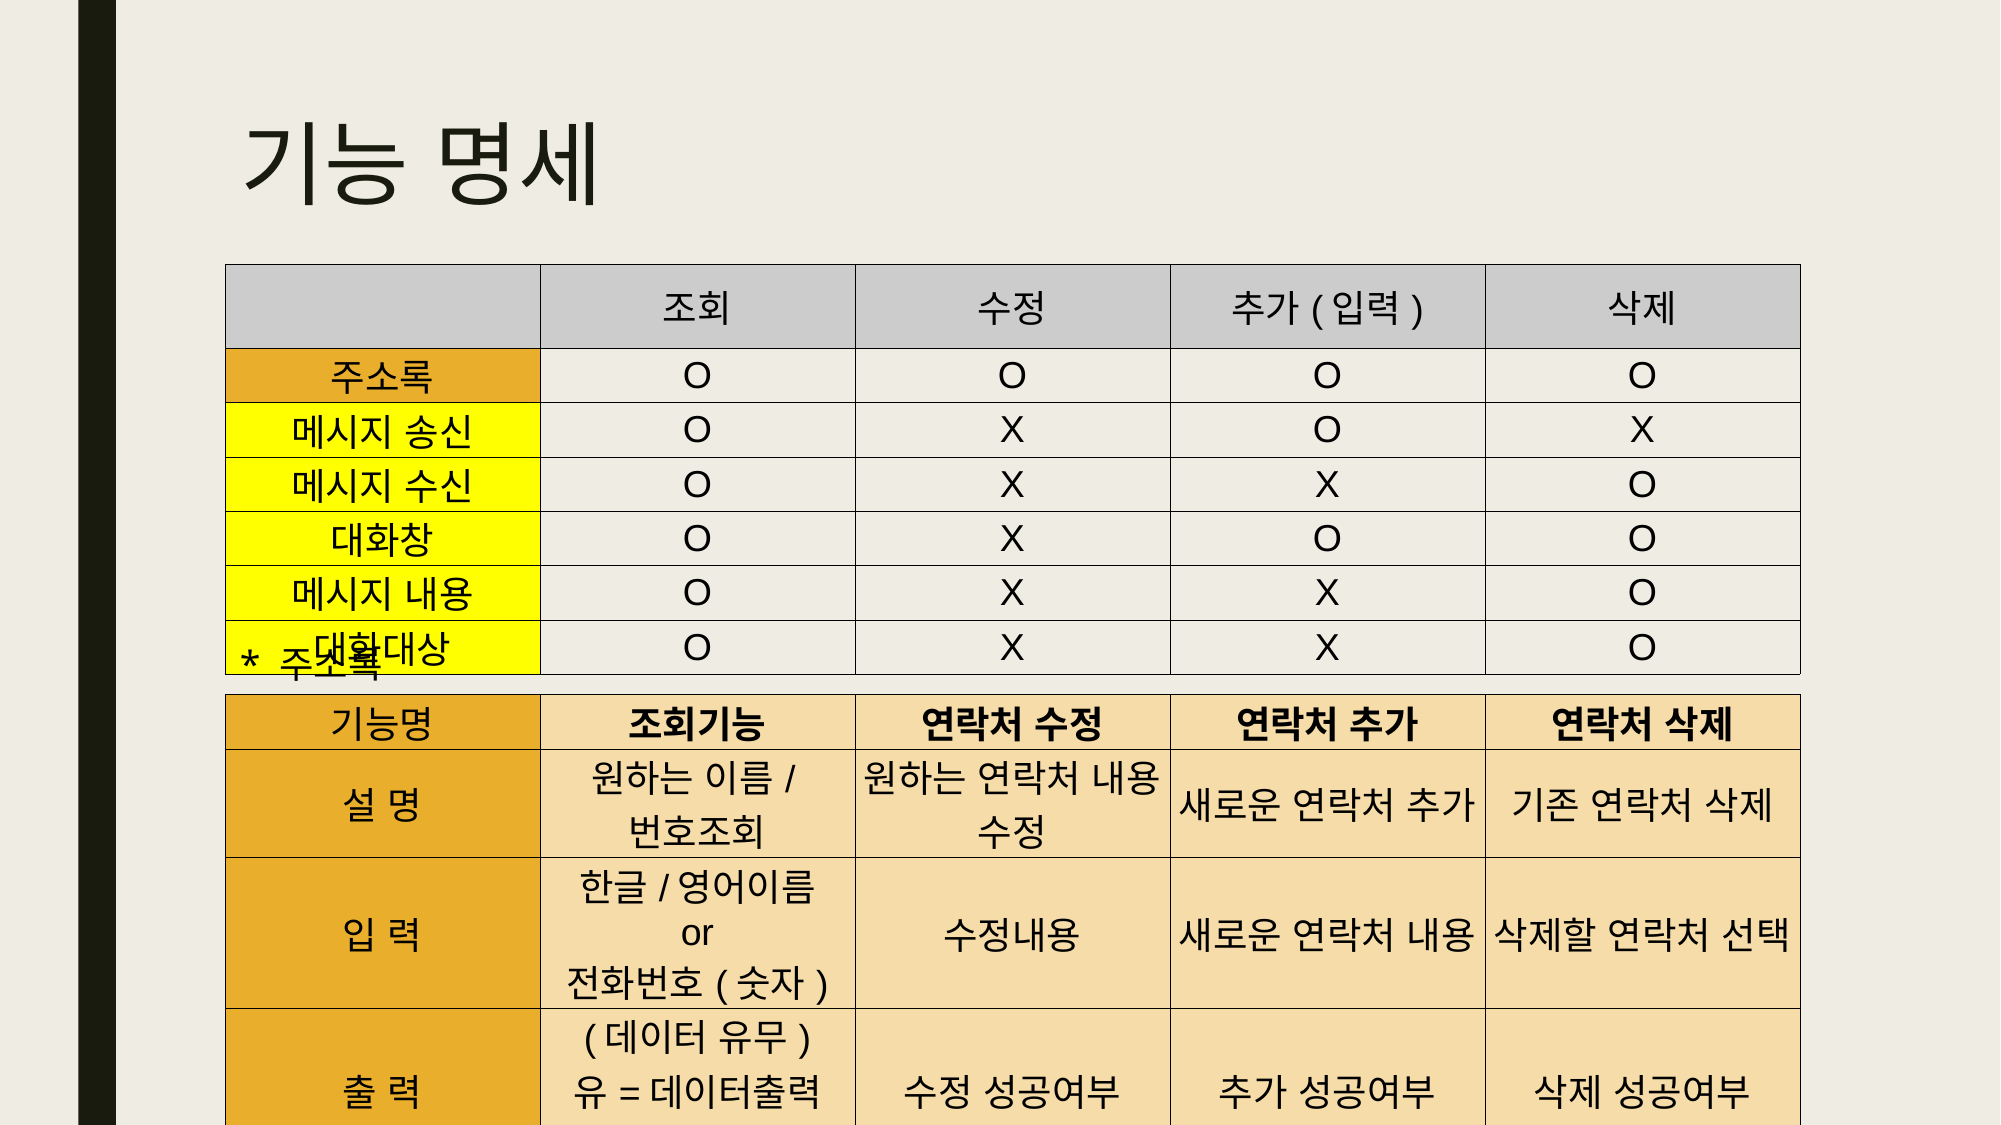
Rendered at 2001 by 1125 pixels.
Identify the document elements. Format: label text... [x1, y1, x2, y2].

table_cell O [1486, 349, 1800, 402]
table_cell X [856, 566, 1170, 620]
table_header 삭제 [1486, 265, 1800, 348]
table_cell X [1171, 621, 1485, 674]
table_header 조회 [541, 265, 855, 348]
table_cell O [541, 512, 855, 565]
table_cell O [541, 349, 855, 402]
table_cell O [541, 458, 855, 511]
table_cell 수정 성공여부 [856, 1009, 1170, 1125]
table_cell O [1171, 349, 1485, 402]
table_cell (데이터 유무) 유=데이터출력 무=알림창출력 [541, 1009, 855, 1125]
table_cell X [856, 621, 1170, 674]
table_cell 메시지 송신 [226, 403, 540, 457]
table_cell 메시지 수신 [226, 458, 540, 511]
table_cell 수정내용 [856, 858, 1170, 1008]
table_cell O [541, 566, 855, 620]
table_cell O [541, 621, 855, 674]
table_header 추가(입력) [1171, 265, 1485, 348]
table_cell X [856, 458, 1170, 511]
table_cell 원하는 연락처 내용 수정 [856, 750, 1170, 857]
table_cell X [856, 403, 1170, 457]
table_cell 새로운 연락처 내용 [1171, 858, 1485, 1008]
table_header 연락처 수정 [856, 695, 1170, 749]
table_cell O [1486, 512, 1800, 565]
table_cell 대화대상 [226, 621, 540, 633]
table_cell O [541, 403, 855, 457]
table_cell 한글/영어이름 or 전화번호(숫자) [541, 858, 855, 1008]
table_cell 삭제 성공여부 [1486, 1009, 1800, 1125]
table_cell 메시지 내용 [226, 566, 540, 620]
table_cell 입 력 [226, 858, 540, 1008]
table_cell 설 명 [226, 750, 540, 857]
text_box * 주소록 [225, 633, 567, 694]
table_cell O [1486, 458, 1800, 511]
table_cell X [1171, 458, 1485, 511]
title 기능 명세 [225, 112, 1800, 264]
table_cell 대화창 [226, 512, 540, 565]
table_cell O [1171, 512, 1485, 565]
table_cell 추가 성공여부 [1171, 1009, 1485, 1125]
table_header 연락처 추가 [1171, 695, 1485, 749]
table_cell X [856, 512, 1170, 565]
table_cell X [1486, 403, 1800, 457]
table_cell O [1486, 621, 1800, 674]
table_cell 삭제할 연락처 선택 [1486, 858, 1800, 1008]
table_header 조회기능 [541, 695, 855, 749]
table_cell O [1171, 403, 1485, 457]
table_cell 주소록 [226, 349, 540, 402]
table_cell 원하는 이름/번호조회 [541, 750, 855, 857]
table_cell X [1171, 566, 1485, 620]
table_cell O [856, 349, 1170, 402]
table_cell 새로운 연락처 추가 [1171, 750, 1485, 857]
table_cell O [1486, 566, 1800, 620]
table_cell 출 력 [226, 1009, 540, 1125]
table_cell 기존 연락처 삭제 [1486, 750, 1800, 857]
table_header 연락처 삭제 [1486, 695, 1800, 749]
table_header [226, 265, 540, 348]
table_header 기능명 [226, 695, 540, 749]
table_header 수정 [856, 265, 1170, 348]
